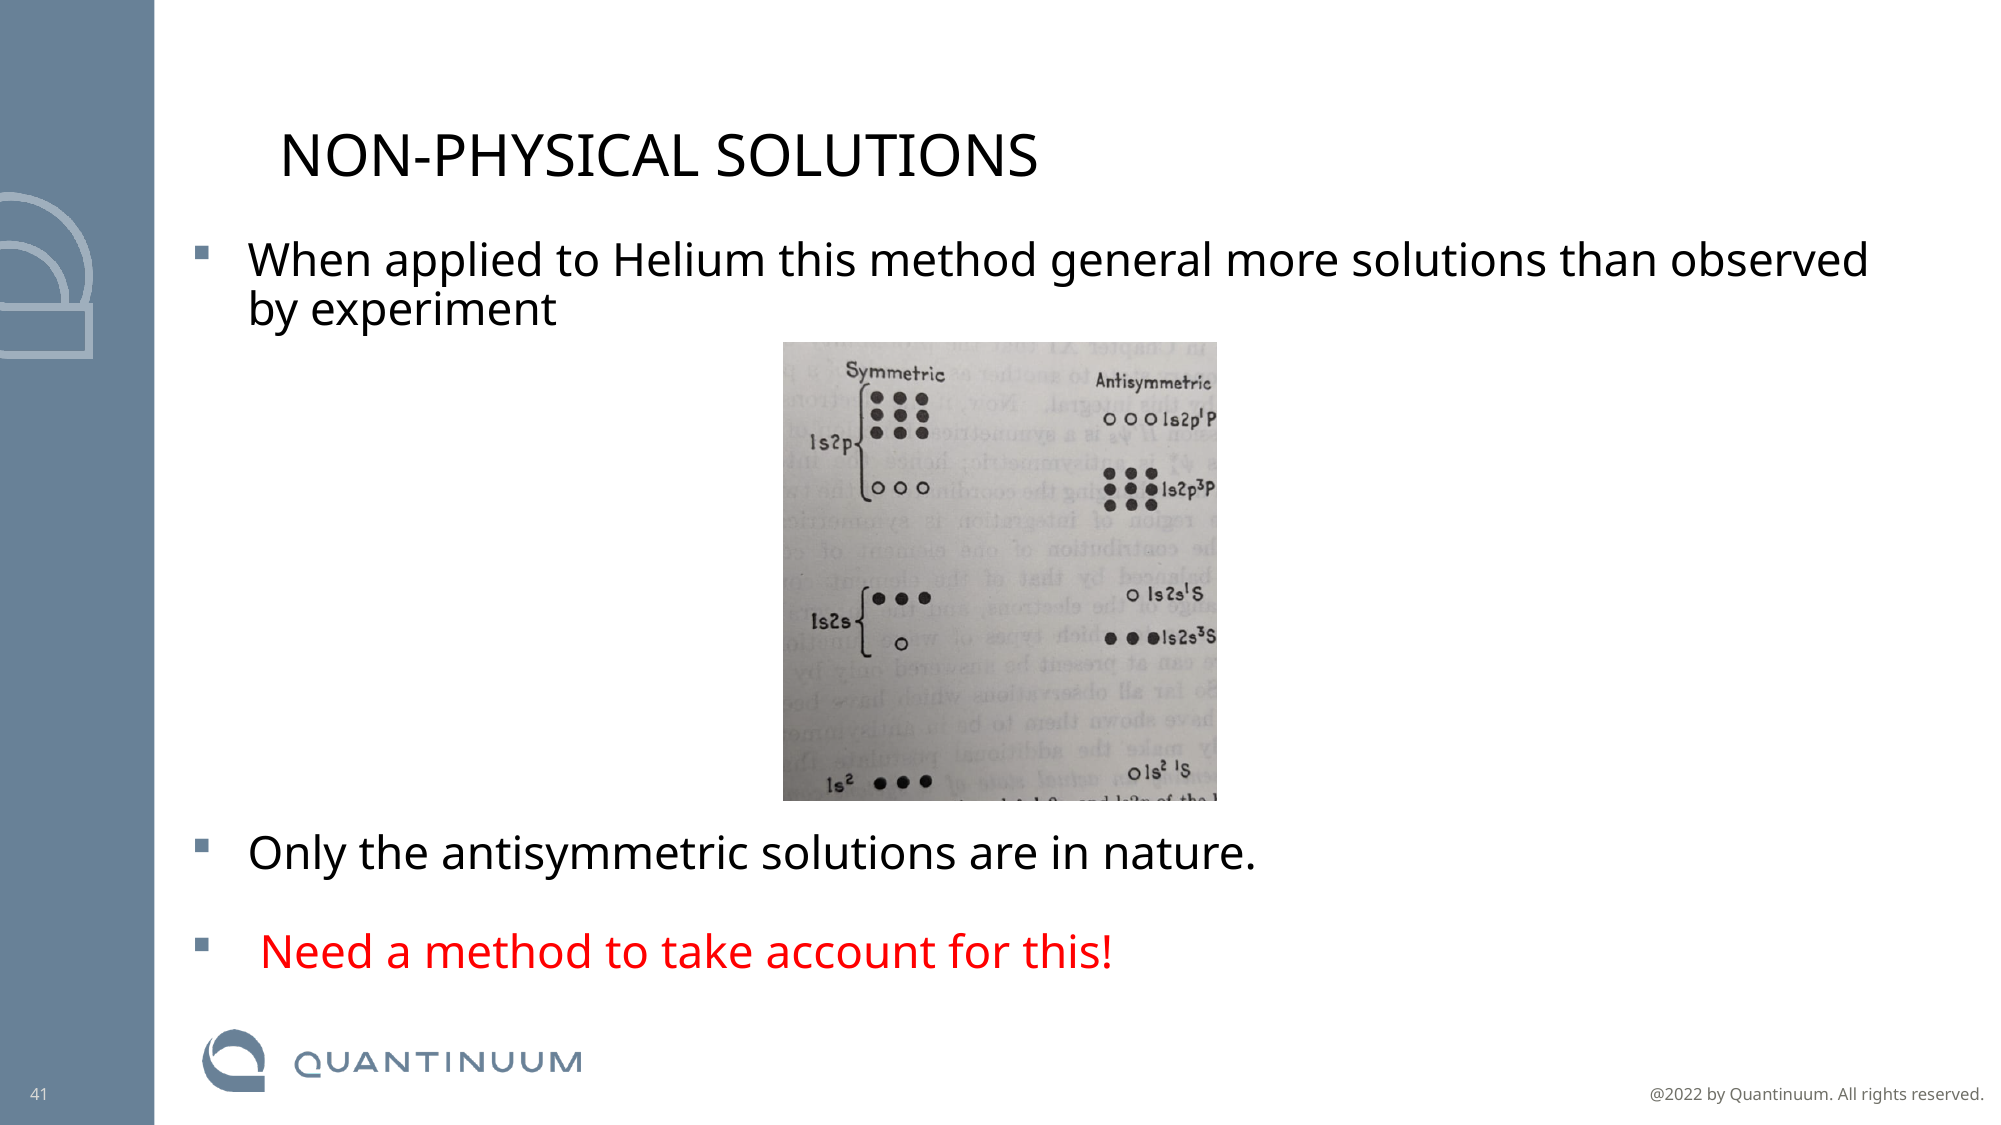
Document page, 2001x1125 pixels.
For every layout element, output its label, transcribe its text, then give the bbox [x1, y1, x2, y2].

footer @2022 by Quantinuum. All rights reserved. [1532, 1065, 2000, 1125]
title NoN-Physical Solutions [249, 84, 1900, 174]
slide_number 41 [0, 1065, 168, 1125]
picture [202, 1029, 581, 1092]
list [249, 252, 1900, 266]
picture [783, 342, 1217, 801]
text_box When applied to Helium this method general more solutions than observed by experiment Only the antisymmetric solutions are in nature. Need a method to take account for this! [176, 174, 1900, 252]
